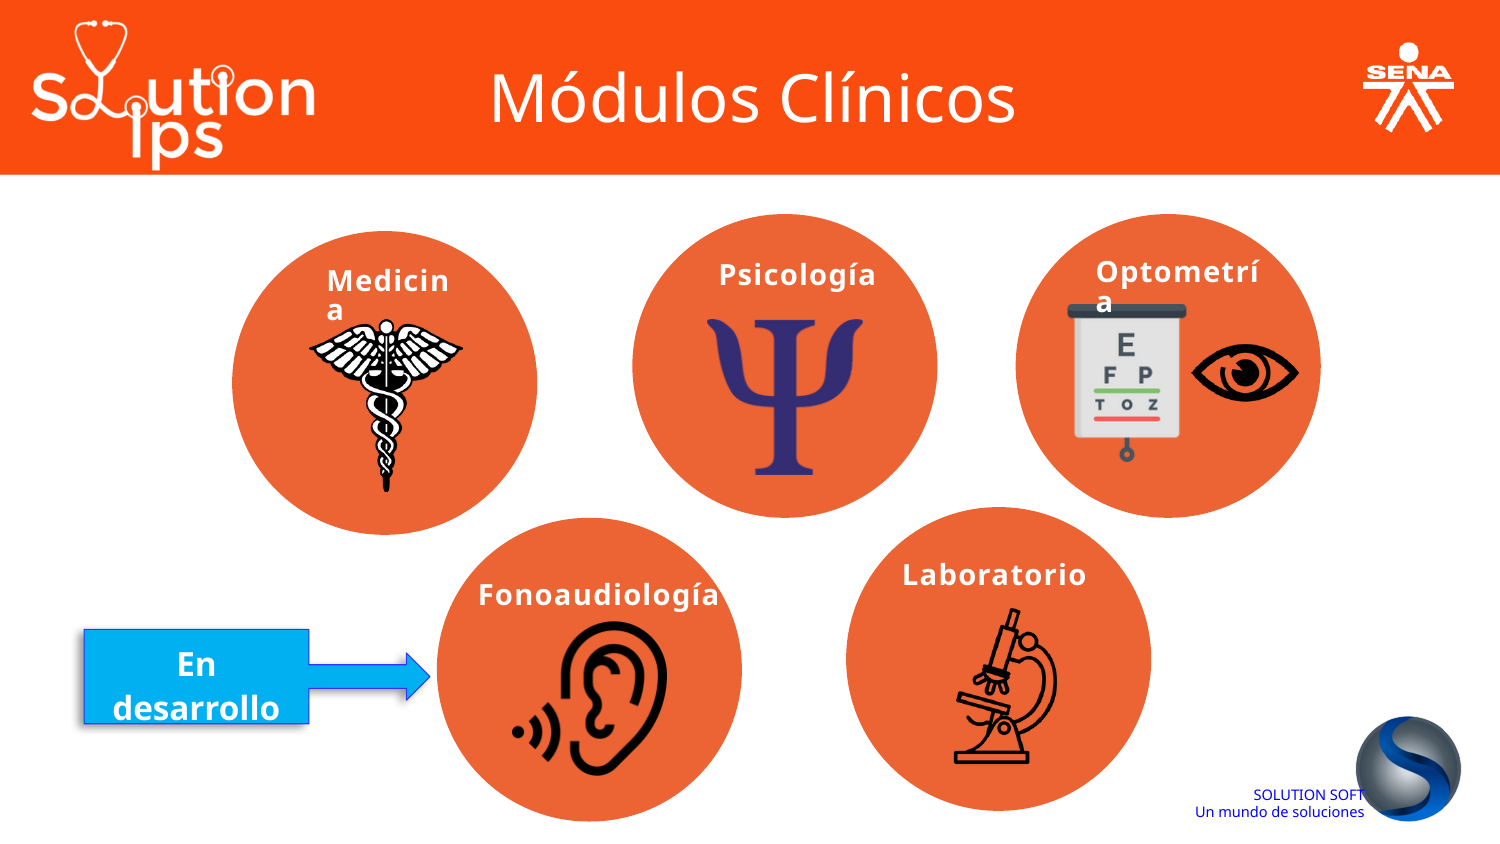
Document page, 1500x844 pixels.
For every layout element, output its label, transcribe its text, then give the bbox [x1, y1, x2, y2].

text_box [1176, 708, 1470, 832]
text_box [437, 517, 742, 822]
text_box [1016, 214, 1321, 518]
text_box En desarrollo [83, 628, 431, 725]
picture [0, 0, 1500, 844]
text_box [232, 231, 537, 535]
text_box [846, 507, 1151, 811]
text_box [633, 214, 937, 518]
text_box Módulos Clínicos [473, 48, 1033, 144]
